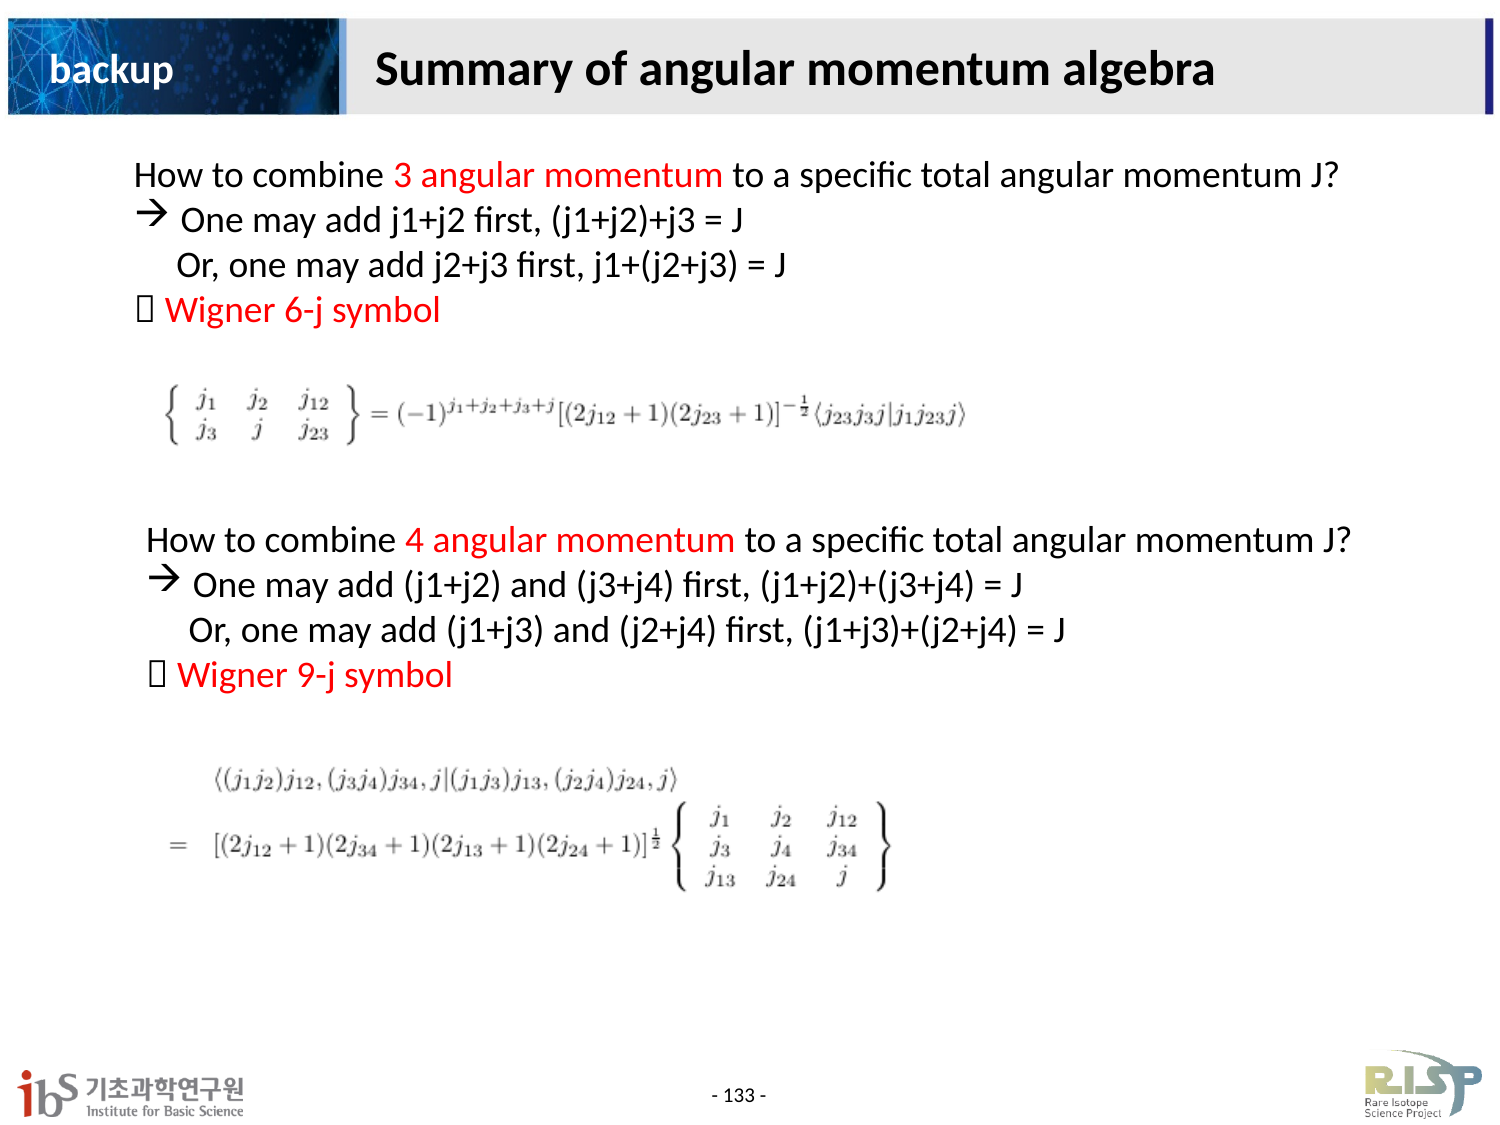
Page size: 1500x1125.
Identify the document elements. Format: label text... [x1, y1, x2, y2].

text_box How to combine 4 angular momentum to a specific total angular momentum J? One may add (j1+j2) and (j3+j4) first, (j1+j2)+(j3+j4) = J Or, one may add (j1+j3) and (j2+j4) first, (j1+j3)+(j2+j4) = J  Wigner 9-j symbol [131, 507, 1369, 702]
picture [147, 361, 1001, 462]
picture [17, 1070, 243, 1117]
picture [147, 739, 923, 907]
text_box How to combine 3 angular momentum to a specific total angular momentum J? One may add j1+j2 first, (j1+j2)+j3 = J Or, one may add j2+j3 first, j1+(j2+j3) = J  Wigner 6-j symbol [119, 142, 1357, 338]
picture [1364, 1049, 1482, 1119]
picture [2, 10, 1500, 130]
